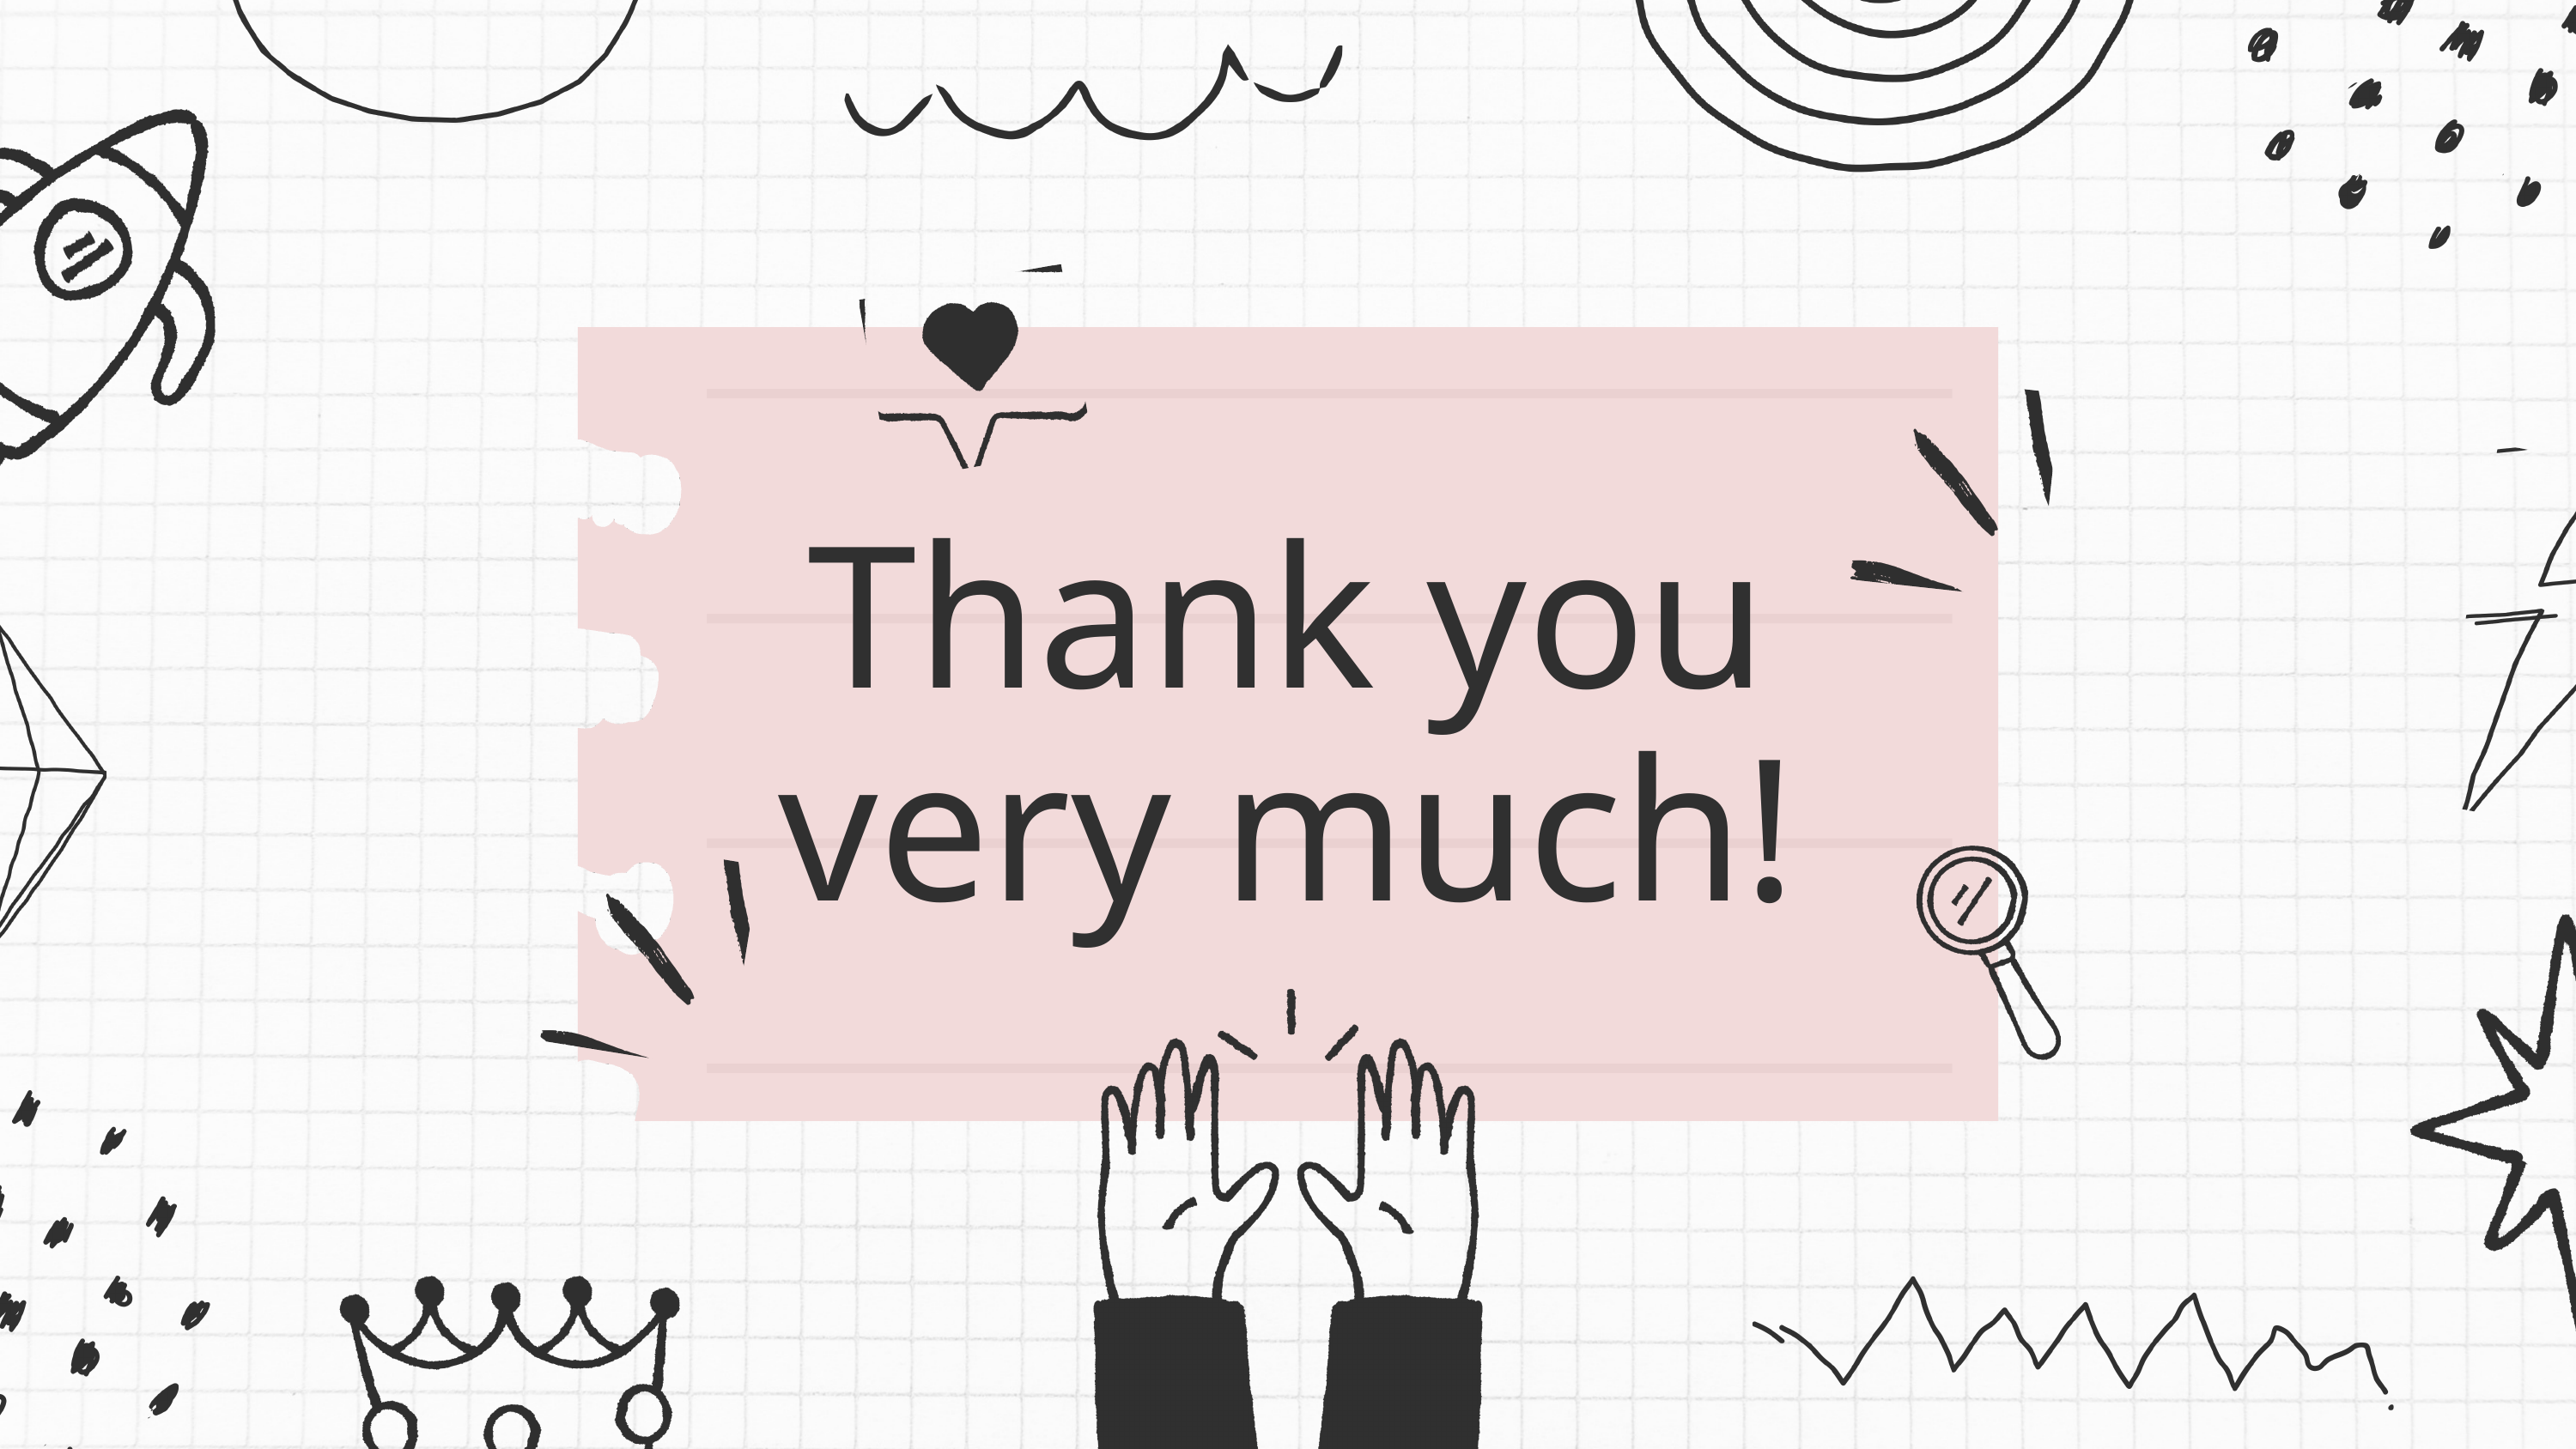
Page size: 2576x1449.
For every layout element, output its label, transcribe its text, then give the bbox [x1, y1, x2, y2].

text_box [226, 0, 650, 124]
text_box [1627, 0, 2144, 173]
text_box [339, 1276, 680, 1449]
text_box [1850, 373, 2062, 600]
text_box [1093, 989, 1483, 1449]
text_box [0, 0, 2576, 1449]
text_box [844, 44, 1343, 145]
text_box [2247, 0, 2576, 249]
text_box [0, 1088, 210, 1449]
text_box [858, 264, 1094, 482]
text_box [2409, 914, 2576, 1343]
text_box [1916, 846, 2062, 1060]
text_box [2431, 444, 2576, 831]
text_box [577, 327, 1999, 1121]
text_box [1752, 1276, 2394, 1410]
text_box Thank you very much! [762, 515, 1814, 941]
text_box [0, 109, 216, 518]
text_box [0, 551, 107, 954]
text_box [539, 835, 761, 1071]
